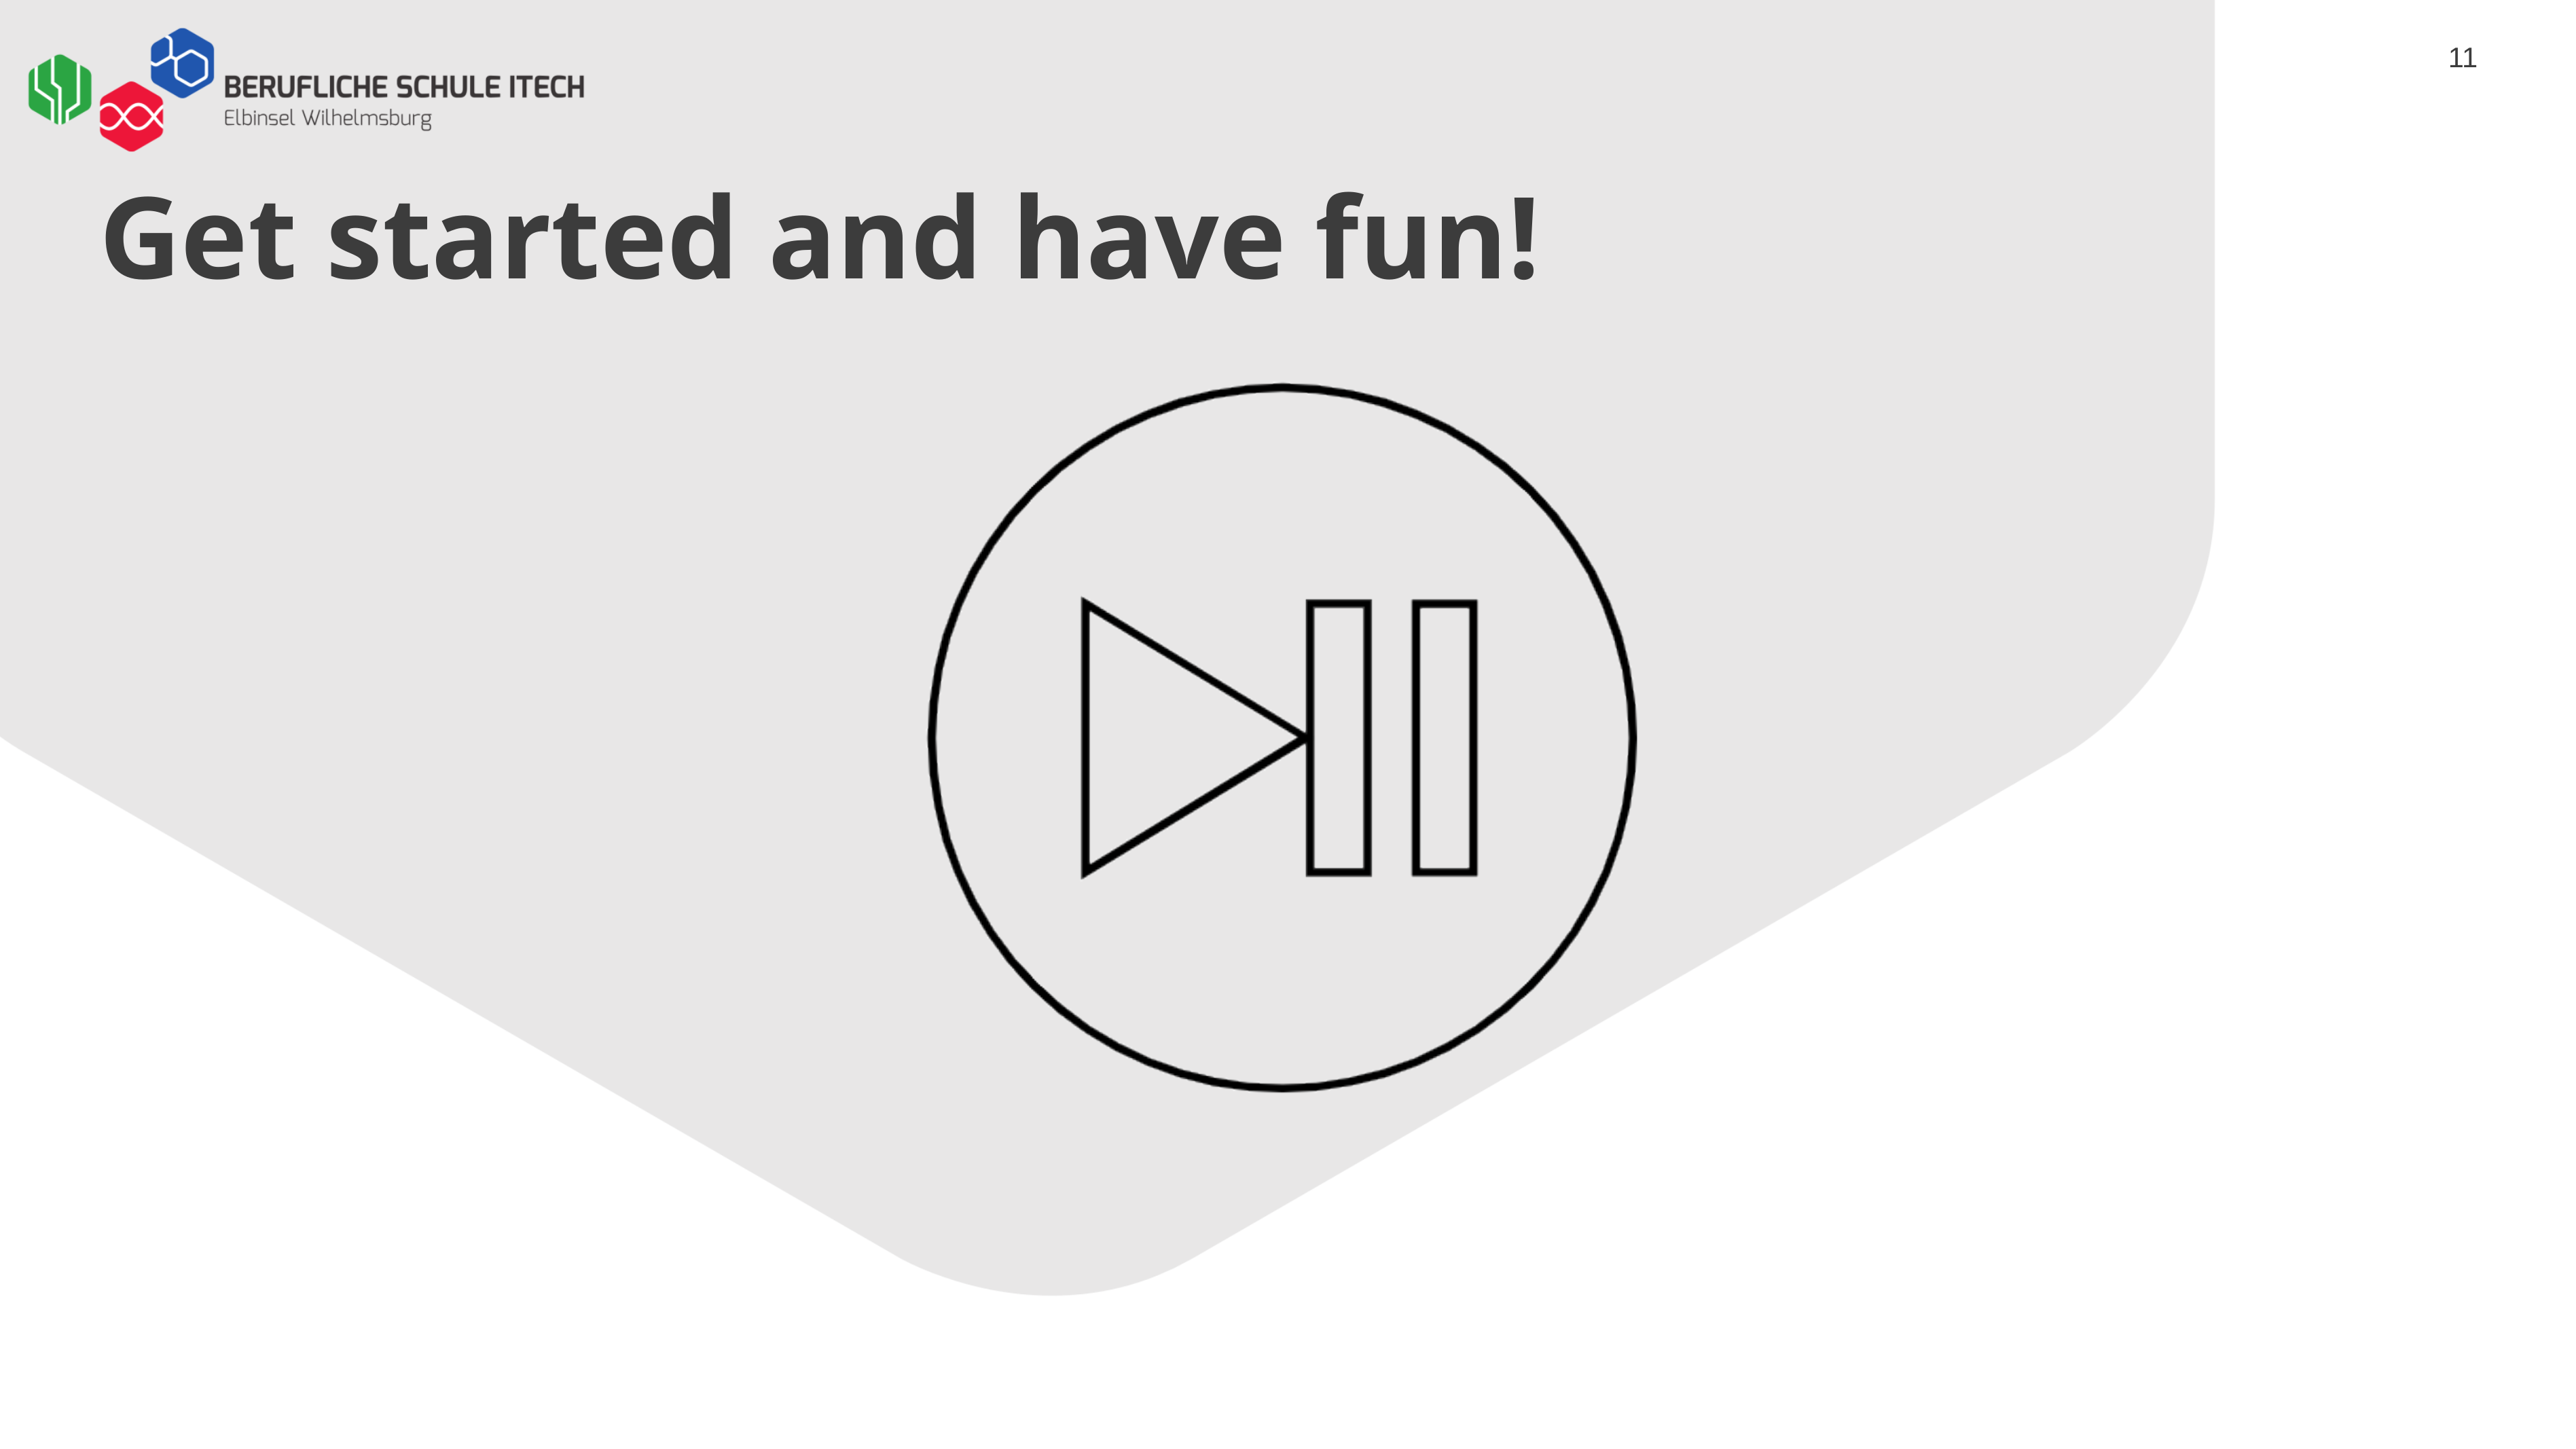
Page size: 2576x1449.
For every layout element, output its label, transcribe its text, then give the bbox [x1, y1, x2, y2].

slide_number 11 [2438, 34, 2514, 79]
title Get started and have fun! [98, 129, 2438, 301]
picture [0, 0, 2576, 1449]
